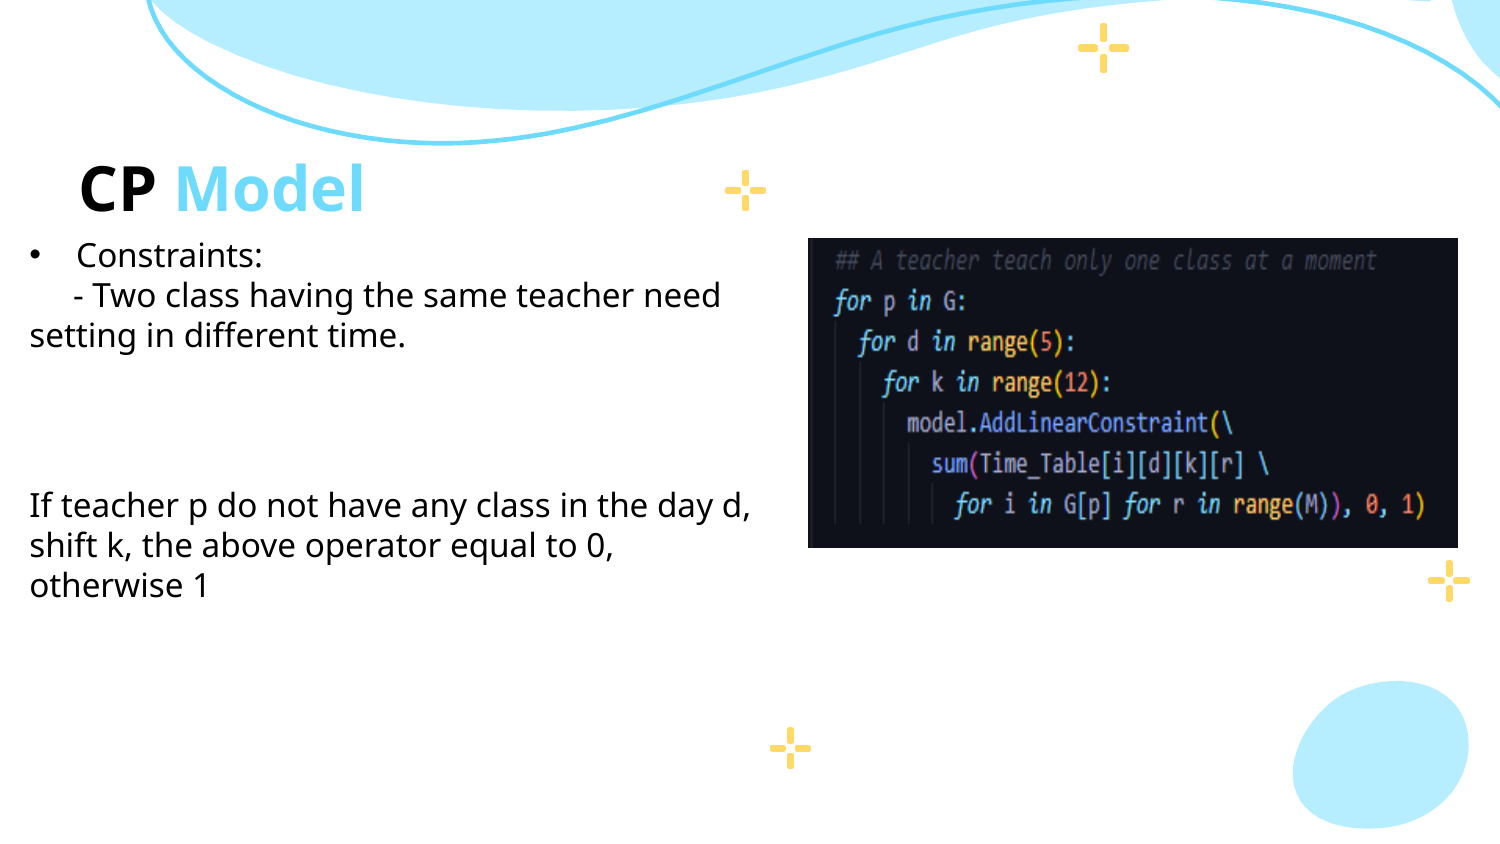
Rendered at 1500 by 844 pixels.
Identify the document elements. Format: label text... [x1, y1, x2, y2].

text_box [771, 729, 810, 768]
picture [808, 238, 1458, 548]
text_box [1430, 562, 1468, 600]
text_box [726, 171, 765, 210]
text_box [1292, 680, 1469, 829]
title CP Model [63, 95, 696, 239]
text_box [1080, 25, 1127, 72]
